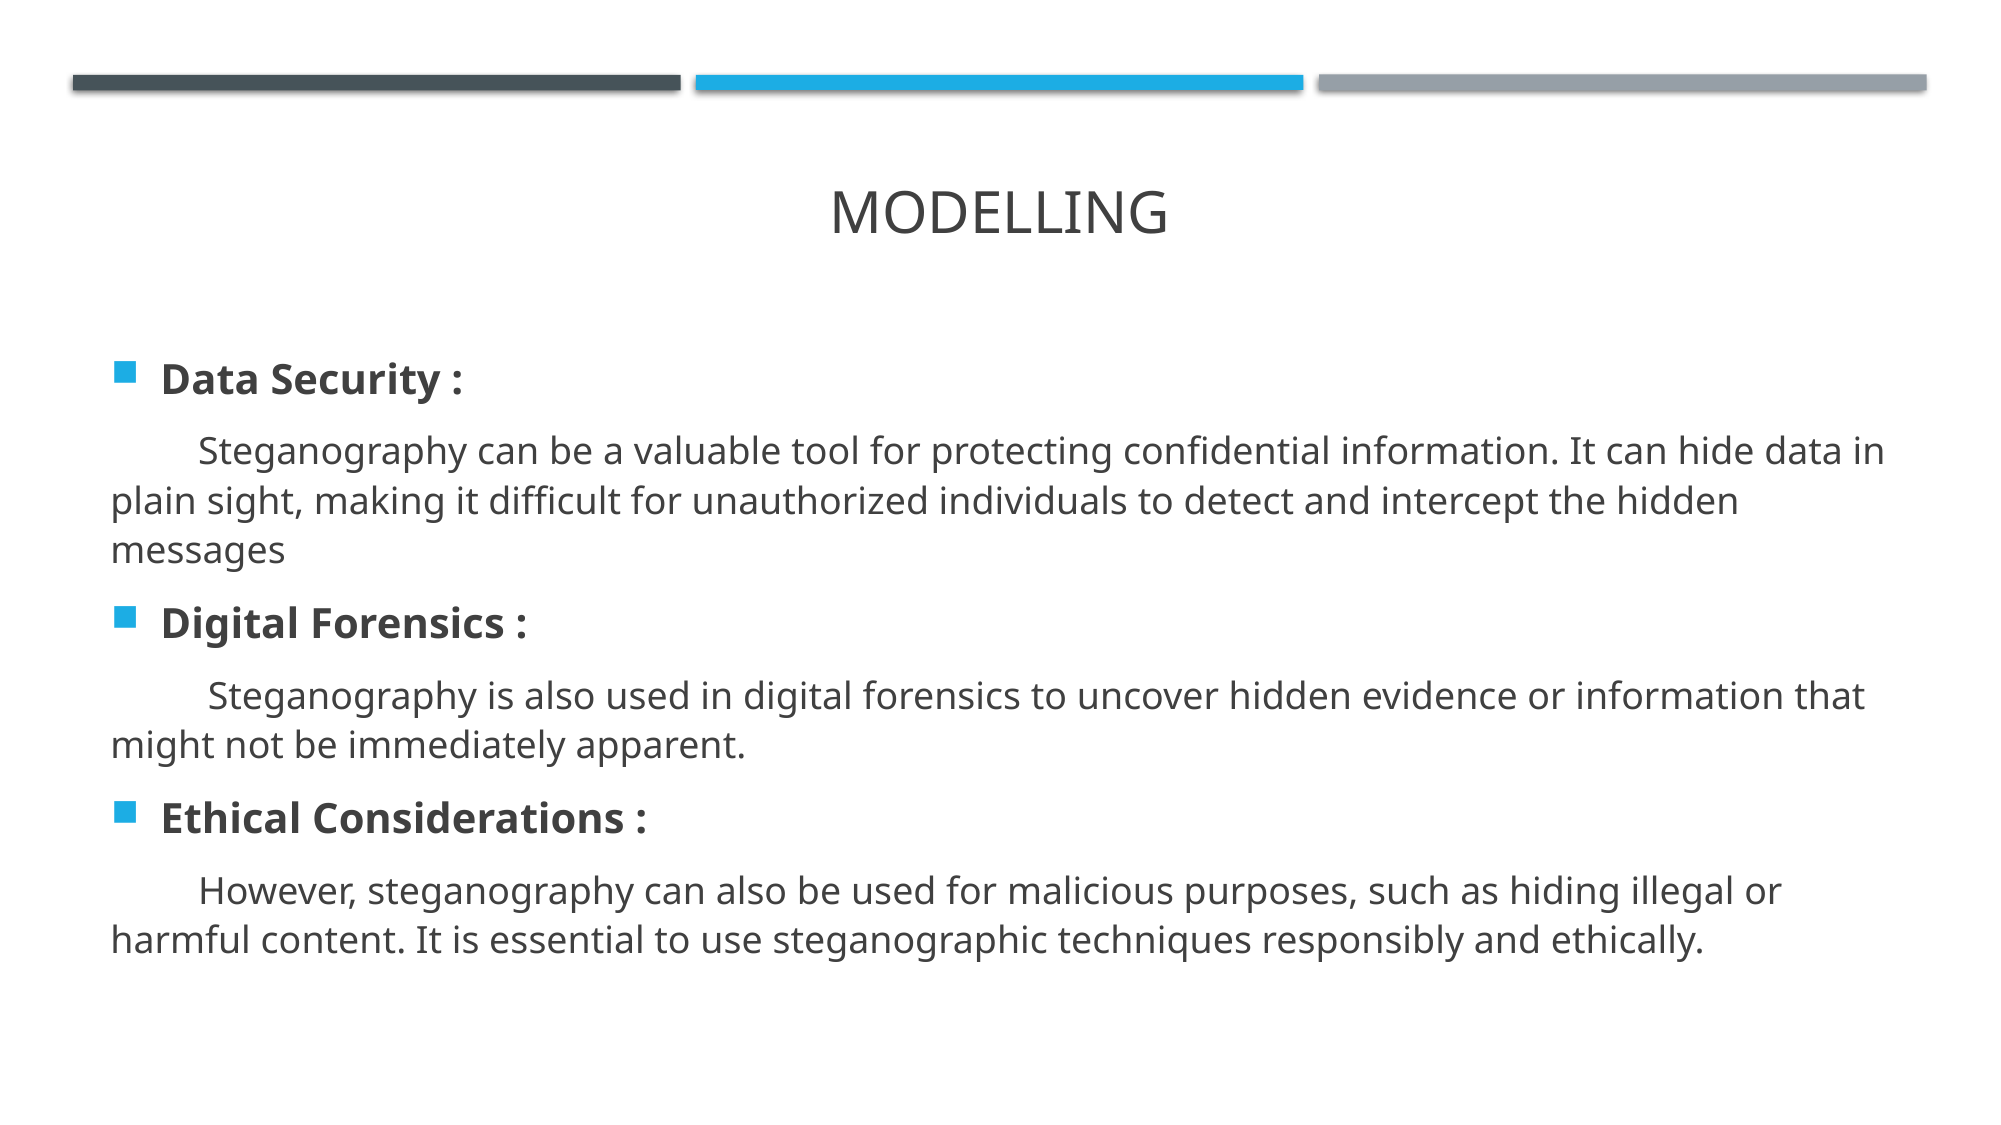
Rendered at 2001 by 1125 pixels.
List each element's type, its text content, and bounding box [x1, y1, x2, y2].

list Data Security : Steganography can be a valuable tool for protecting confidential information. It can hide data in plain sight, making it difficult for unauthorized individuals to detect and intercept the hidden messages Digital Forensics : Steganography is also used in digital forensics to uncover hidden evidence or information that might not be immediately apparent. Ethical Considerations : However, steganography can also be used for malicious purposes, such as hiding illegal or harmful content. It is essential to use steganographic techniques responsibly and ethically. [95, 340, 1905, 1024]
title MODELLING [95, 81, 1905, 340]
